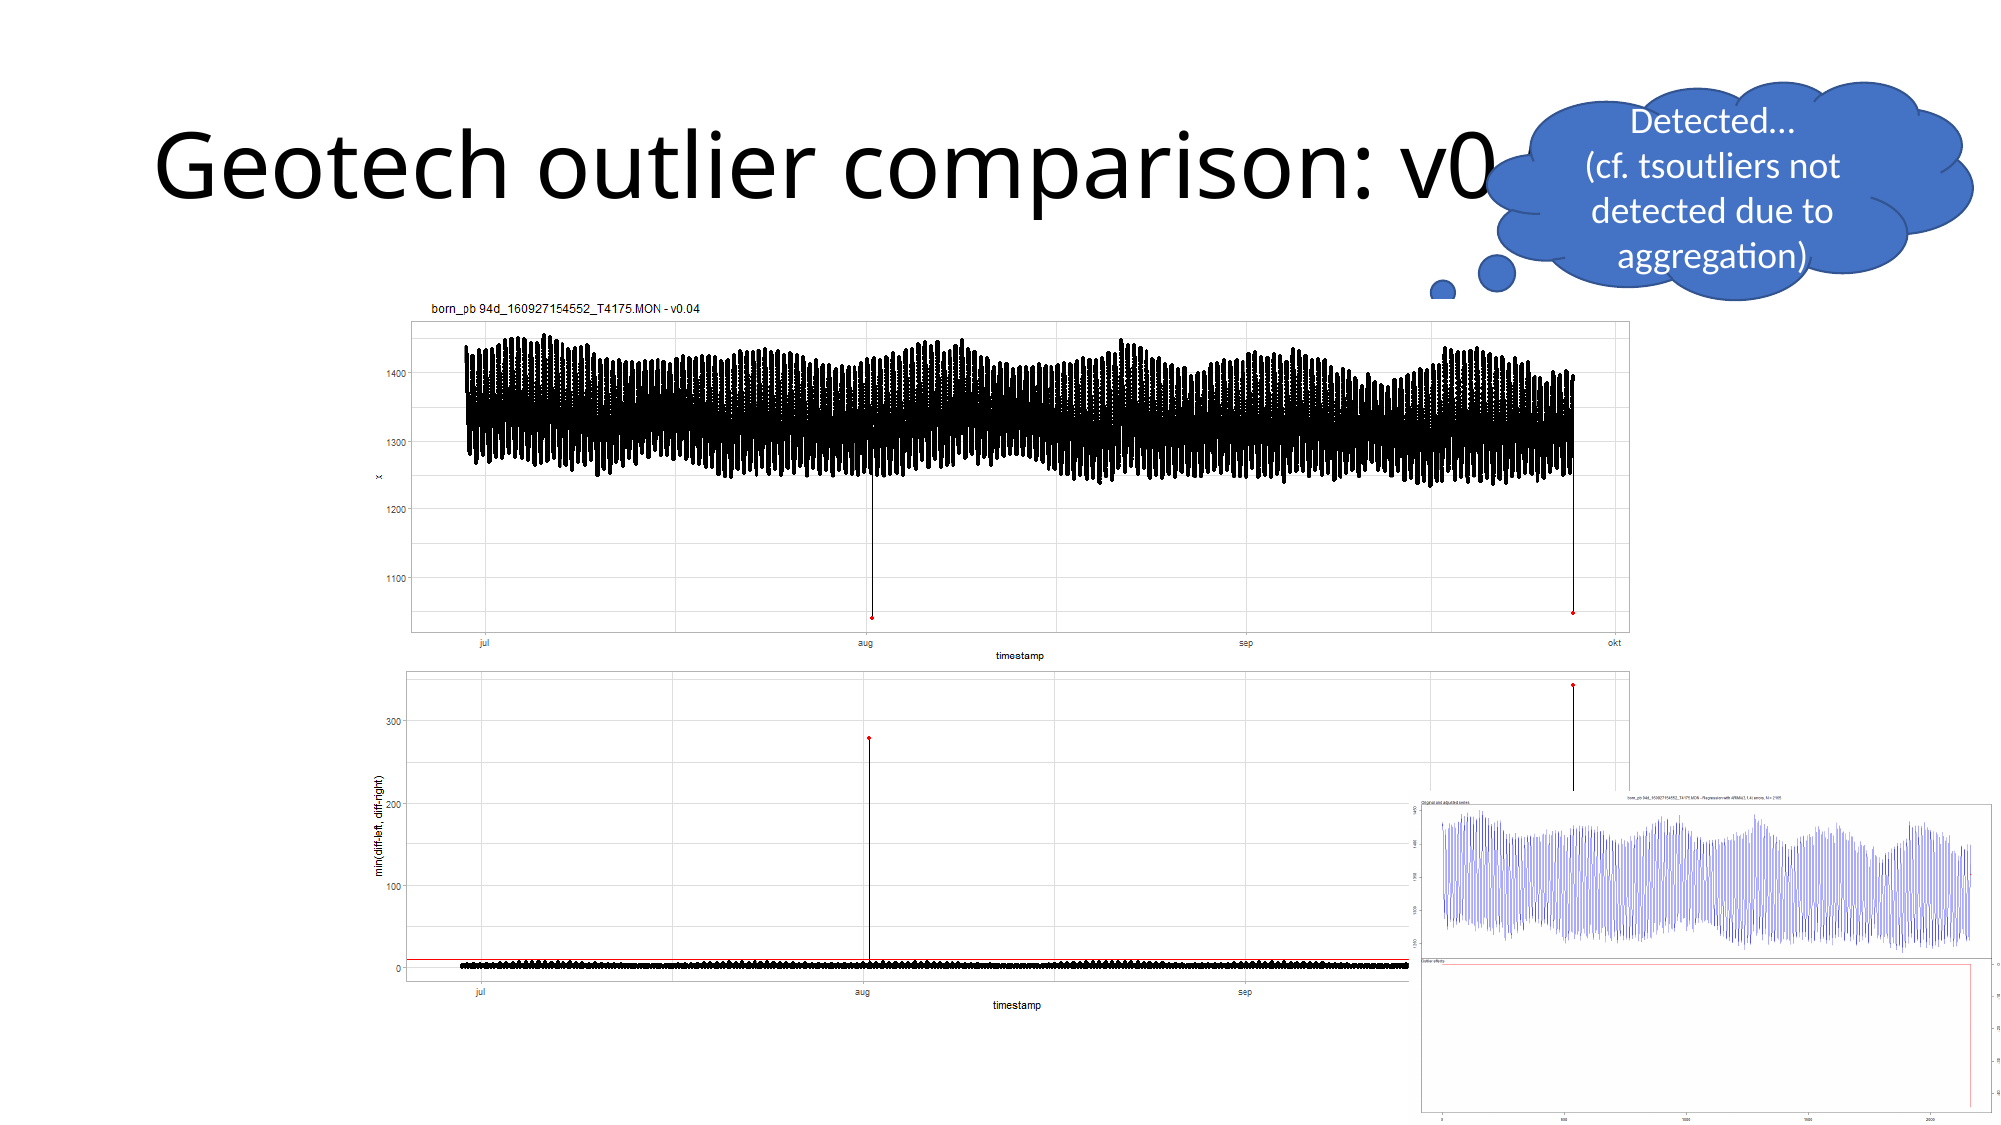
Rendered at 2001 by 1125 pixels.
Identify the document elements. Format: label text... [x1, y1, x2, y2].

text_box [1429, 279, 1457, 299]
picture [1408, 791, 2000, 1125]
text_box Detected… (cf. tsoutliers not detected due to aggregation) [1477, 254, 1517, 293]
text_box Detected… (cf. tsoutliers not detected due to aggregation) [1485, 81, 1974, 302]
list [367, 299, 1633, 1014]
title Geotech outlier comparison: v0.04 [137, 59, 1863, 278]
